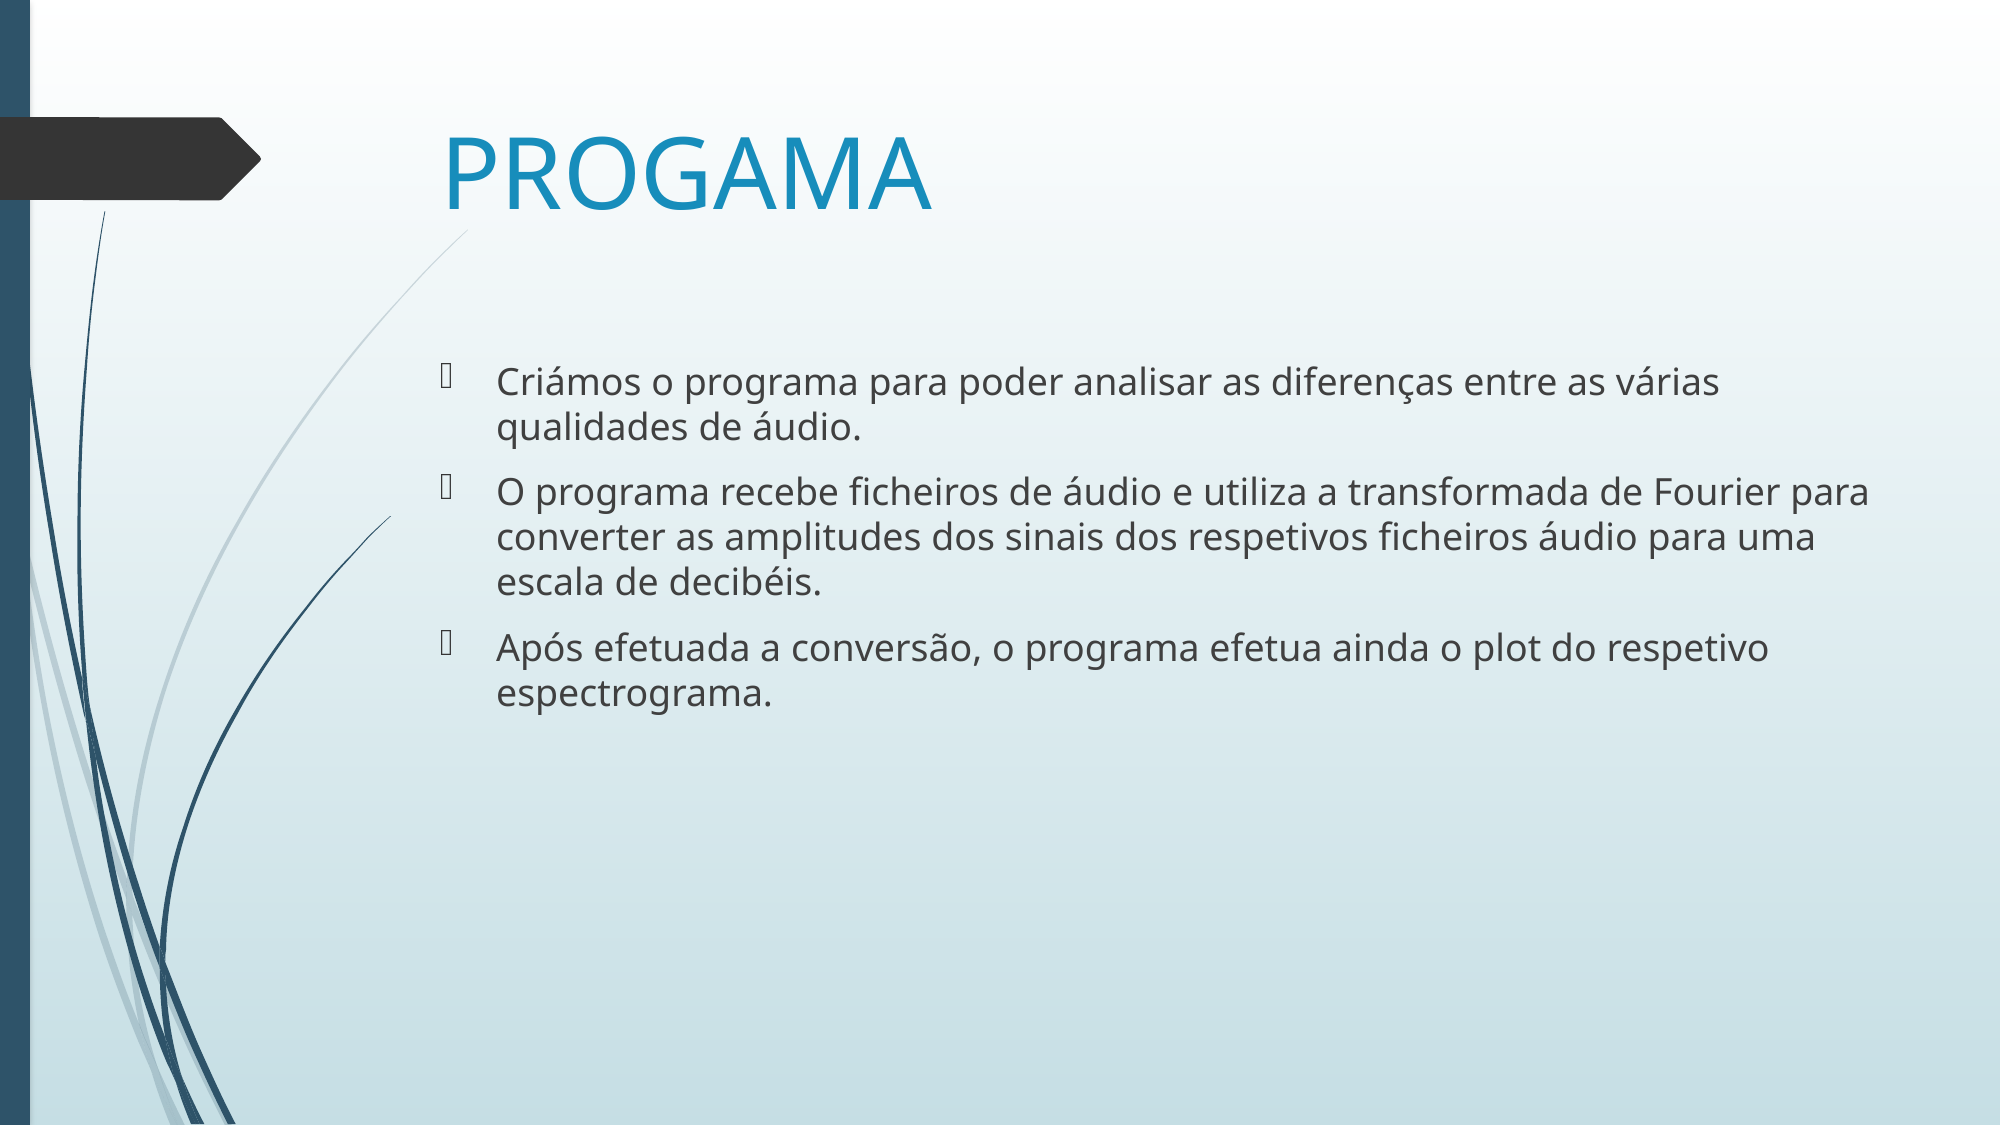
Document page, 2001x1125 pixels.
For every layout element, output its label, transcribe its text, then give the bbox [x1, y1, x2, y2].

title PROGAMA [425, 102, 1888, 313]
list Criámos o programa para poder analisar as diferenças entre as várias qualidades de áudio. O programa recebe ficheiros de áudio e utiliza a transformada de Fourier para converter as amplitudes dos sinais dos respetivos ficheiros áudio para uma escala de decibéis. Após efetuada a conversão, o programa efetua ainda o plot do respetivo espectrograma. [424, 350, 1888, 970]
